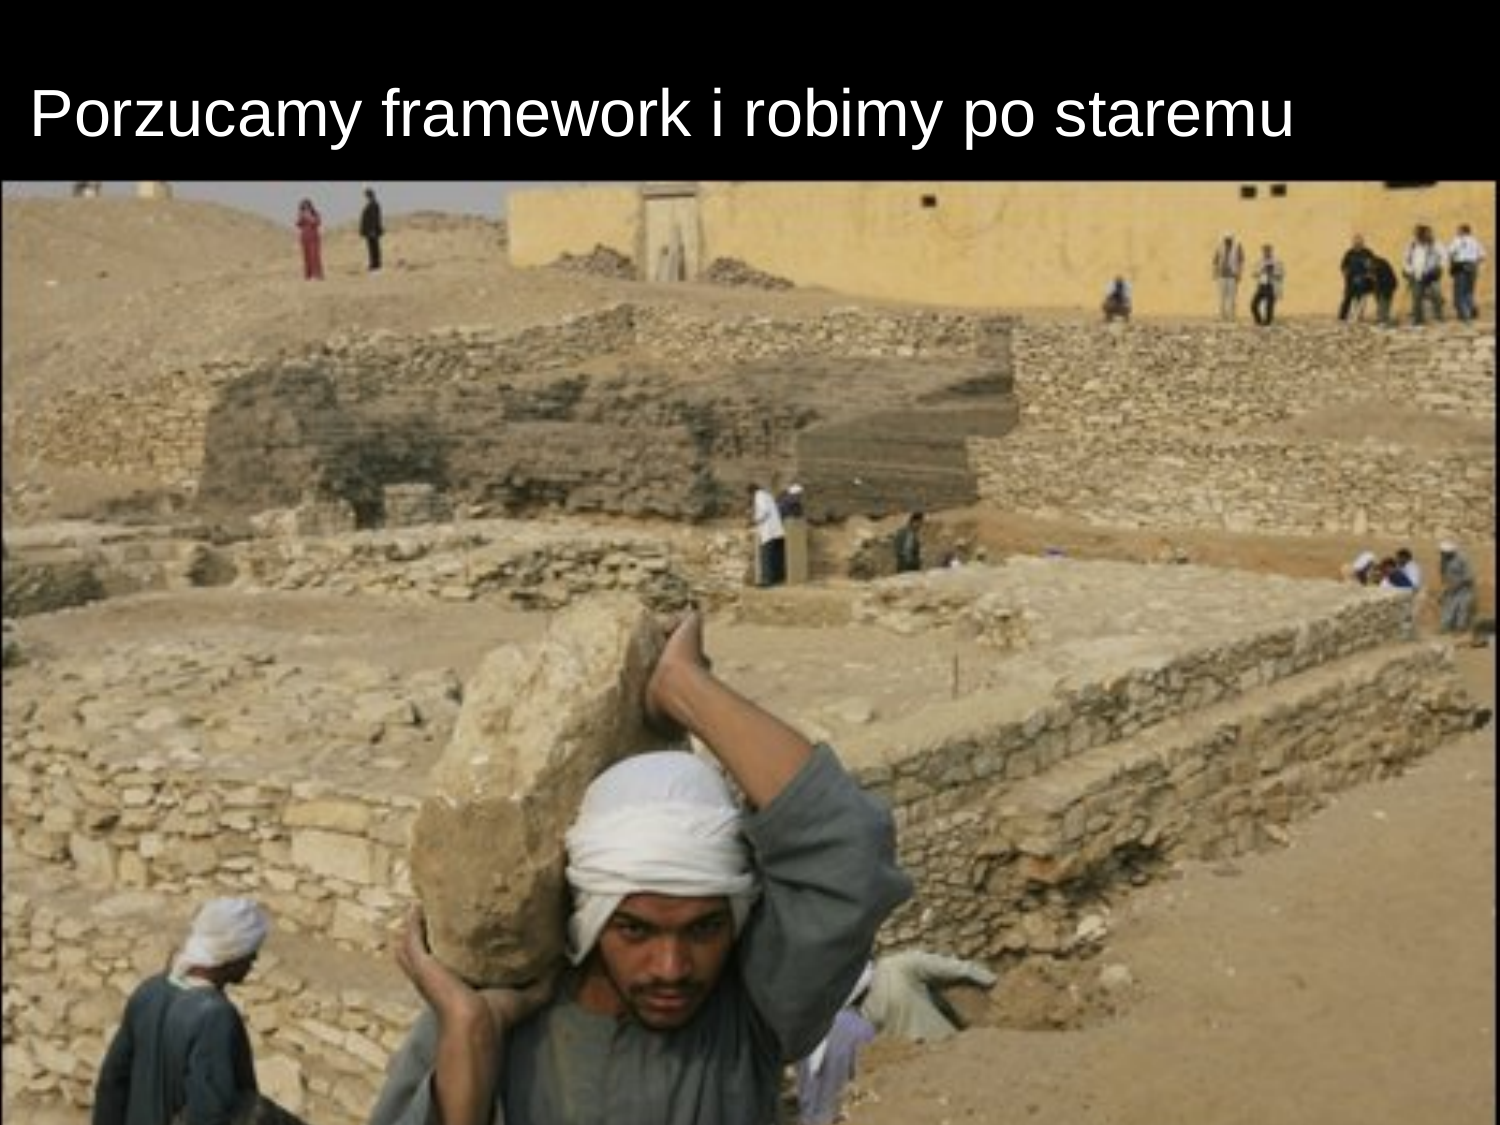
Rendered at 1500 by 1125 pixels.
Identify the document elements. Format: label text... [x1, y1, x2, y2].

picture [0, 178, 1500, 1125]
title Porzucamy framework i robimy po staremu [0, 0, 1500, 178]
